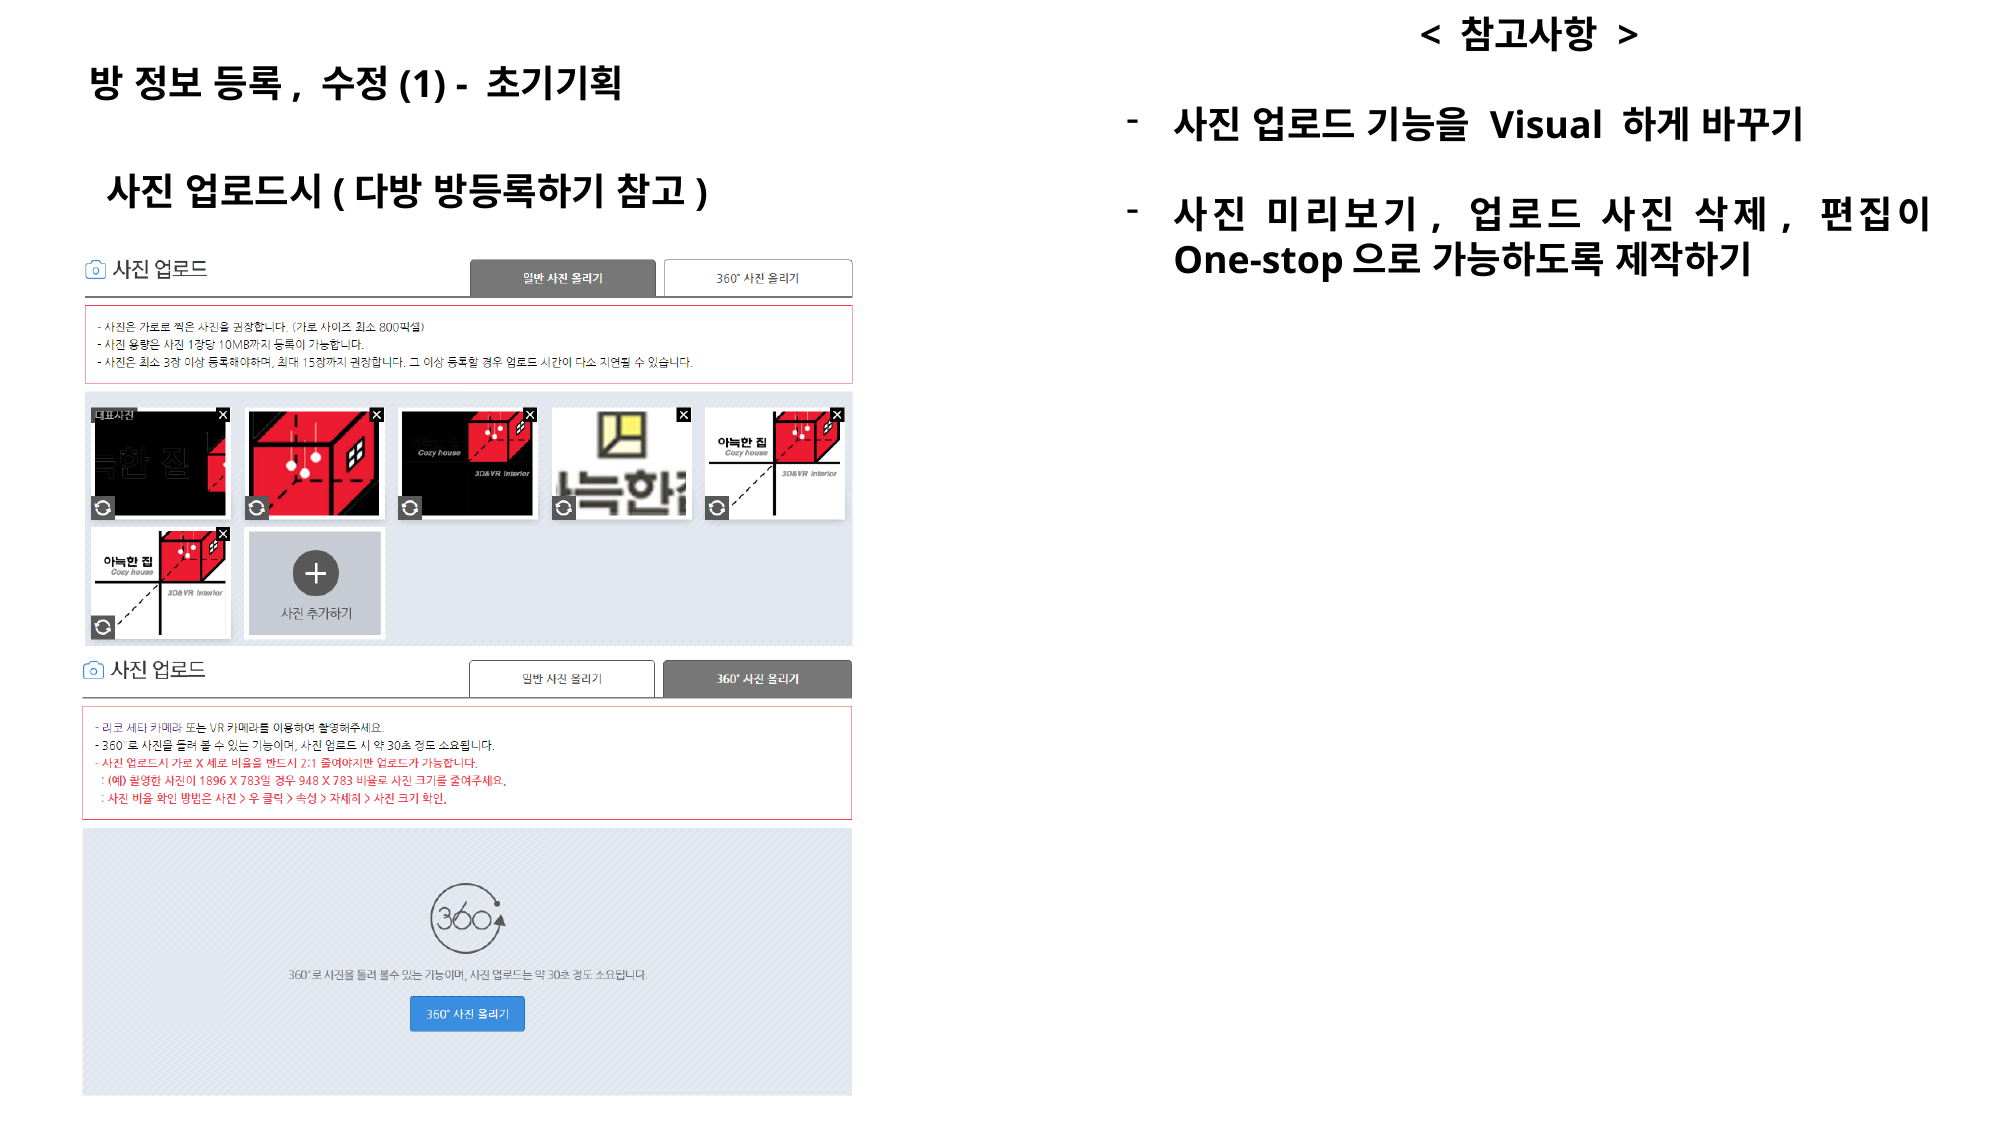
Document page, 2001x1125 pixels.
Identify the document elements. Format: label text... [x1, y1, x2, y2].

text_box 사진 업로드시(다방 방등록하기 참고) [91, 160, 723, 220]
picture [74, 252, 860, 1104]
text_box 방 정보 등록, 수정(1) - 초기기획 [74, 52, 860, 113]
text_box < 참고사항 > 사진 업로드 기능을 Visual 하게 바꾸기 사진 미리보기, 업로드 사진 삭제, 편집이 One-stop으로 가능하도록 제작하기 [1111, 3, 1948, 289]
